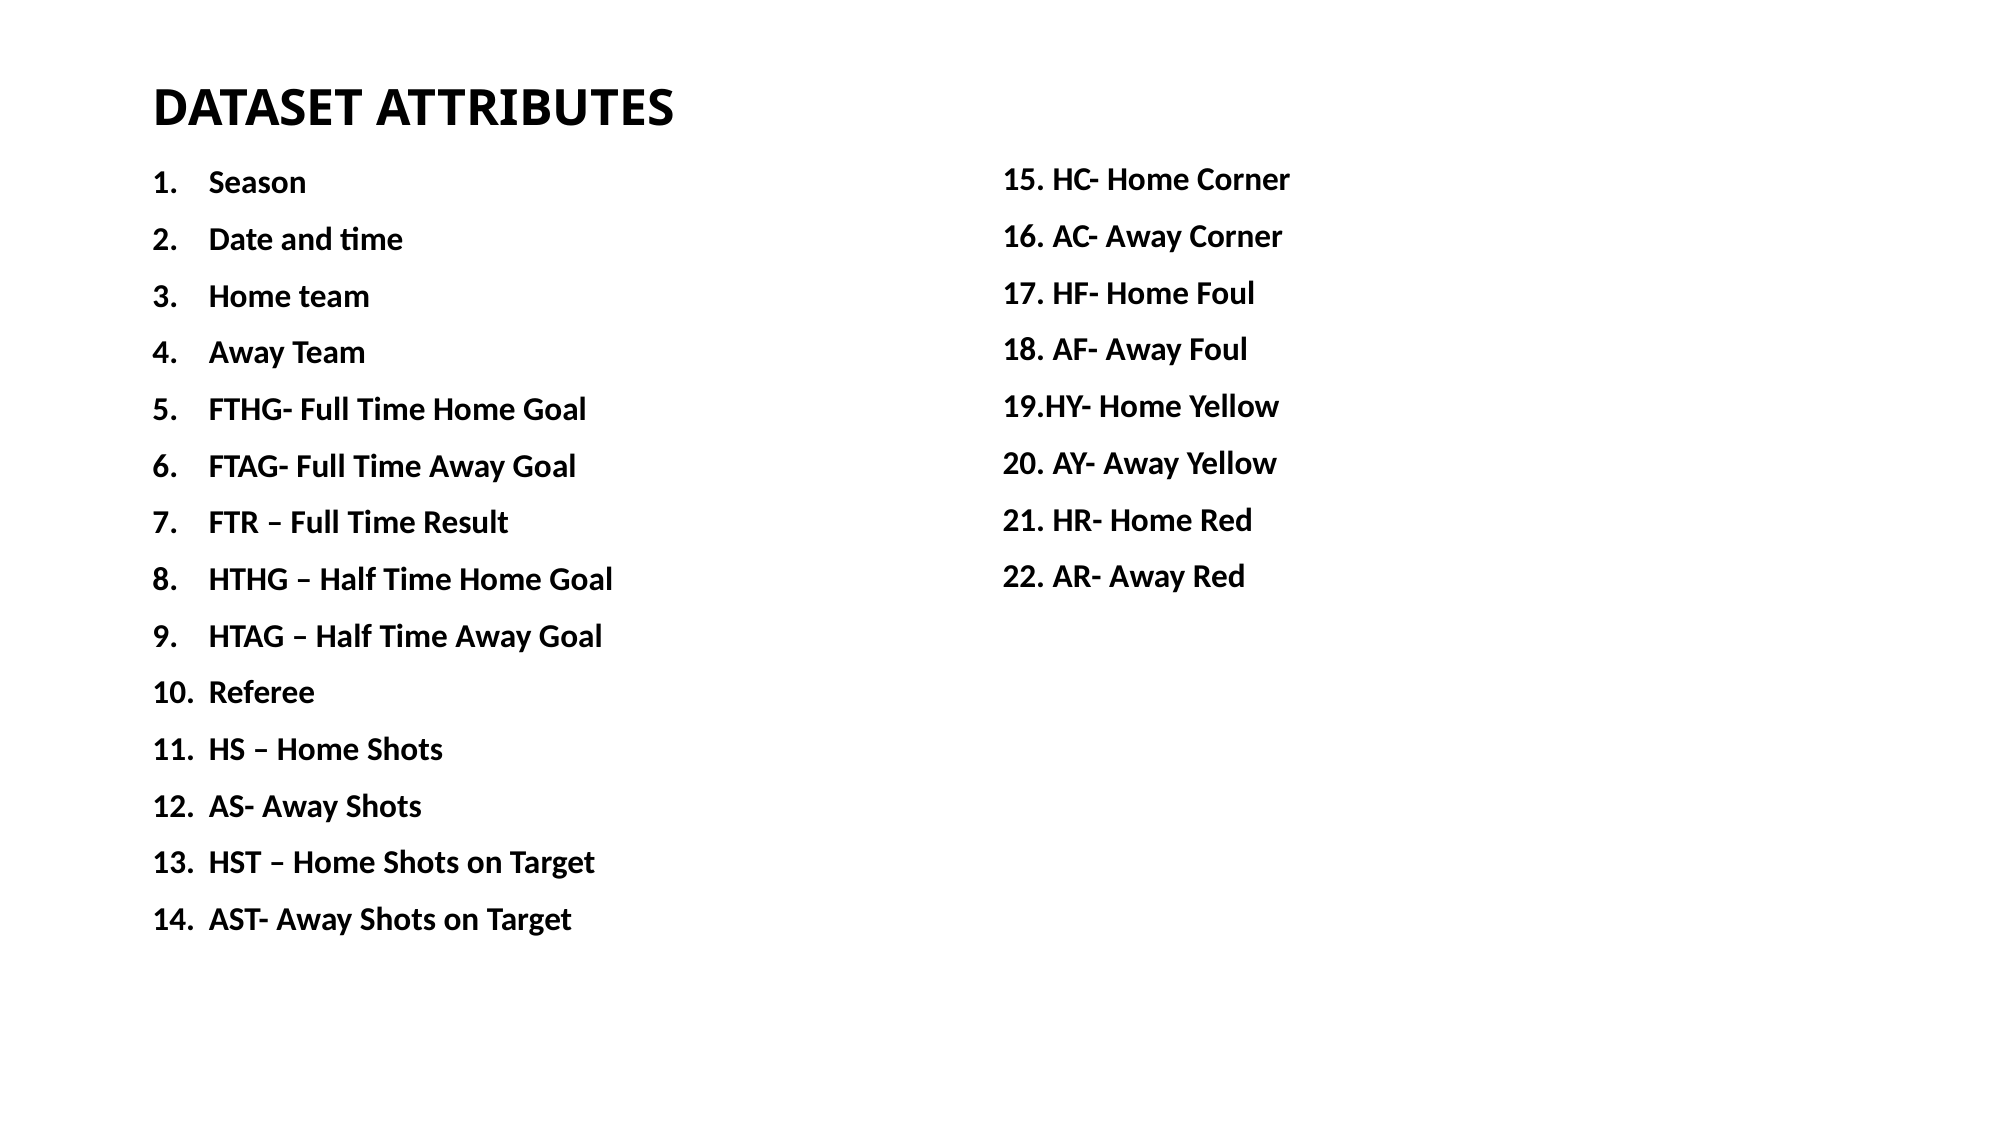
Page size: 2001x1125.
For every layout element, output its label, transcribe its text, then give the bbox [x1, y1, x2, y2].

list Season Date and time Home team Away Team FTHG- Full Time Home Goal FTAG- Full Time Away Goal FTR – Full Time Result HTHG – Half Time Home Goal HTAG – Half Time Away Goal Referee HS – Home Shots AS- Away Shots HST – Home Shots on Target AST- Away Shots on Target [137, 157, 726, 1014]
title DATASET ATTRIBUTES [137, 59, 1863, 158]
text_box 15. HC- Home Corner 16. AC- Away Corner 17. HF- Home Foul 18. AF- Away Foul 19.HY- Home Yellow 20. AY- Away Yellow 21. HR- Home Red 22. AR- Away Red [987, 154, 1988, 603]
